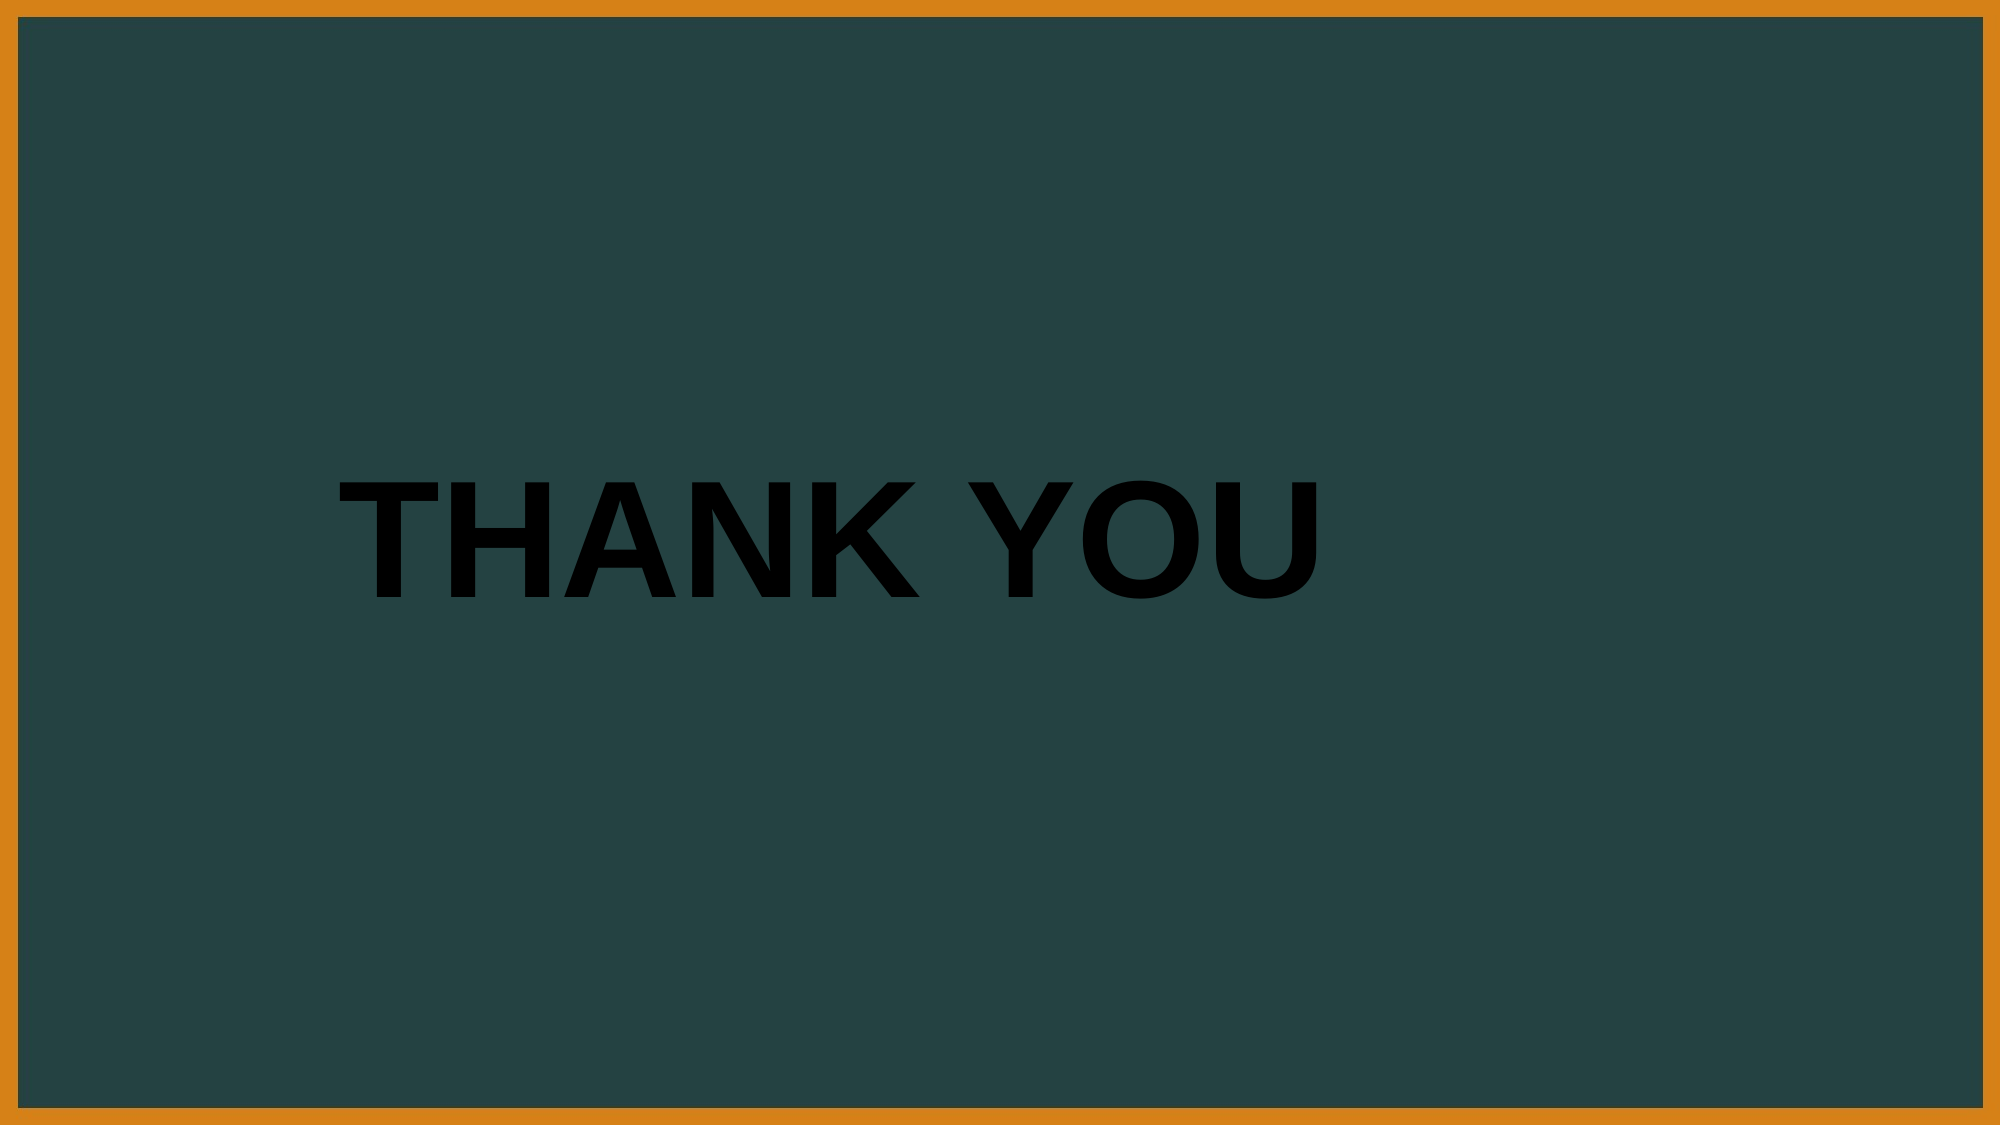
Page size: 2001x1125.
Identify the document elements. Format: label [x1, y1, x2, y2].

text_box [0, 0, 2000, 1125]
